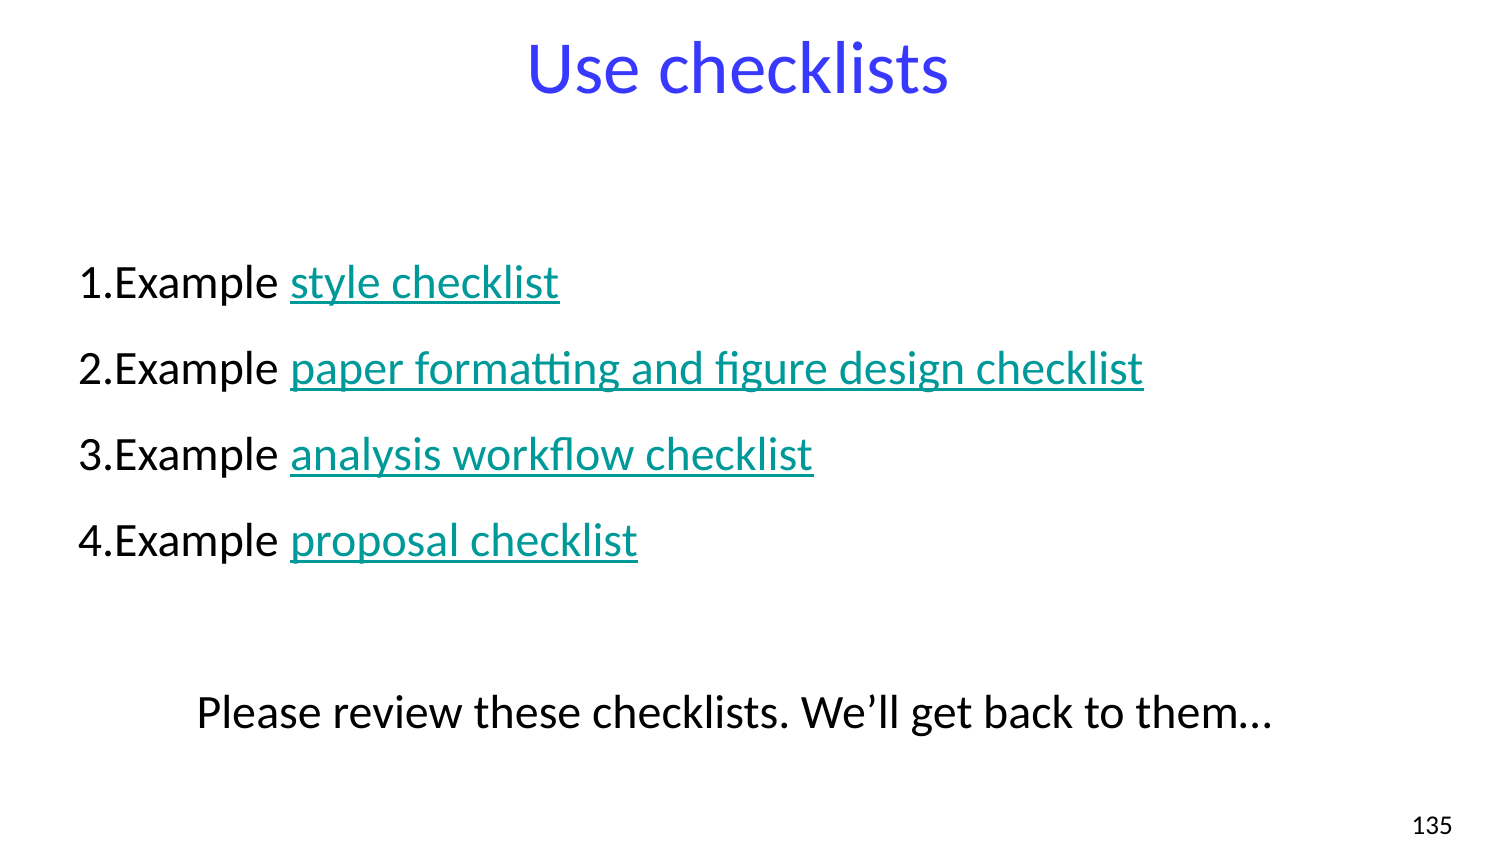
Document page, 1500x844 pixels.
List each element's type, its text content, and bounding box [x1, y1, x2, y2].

list Example style checklist Example paper formatting and figure design checklist Example analysis workflow checklist Example proposal checklist Please review these checklists. We’ll get back to them… [66, 215, 1404, 597]
title Use checklists [112, 0, 1388, 128]
slide_number ‹#› [1372, 802, 1492, 827]
